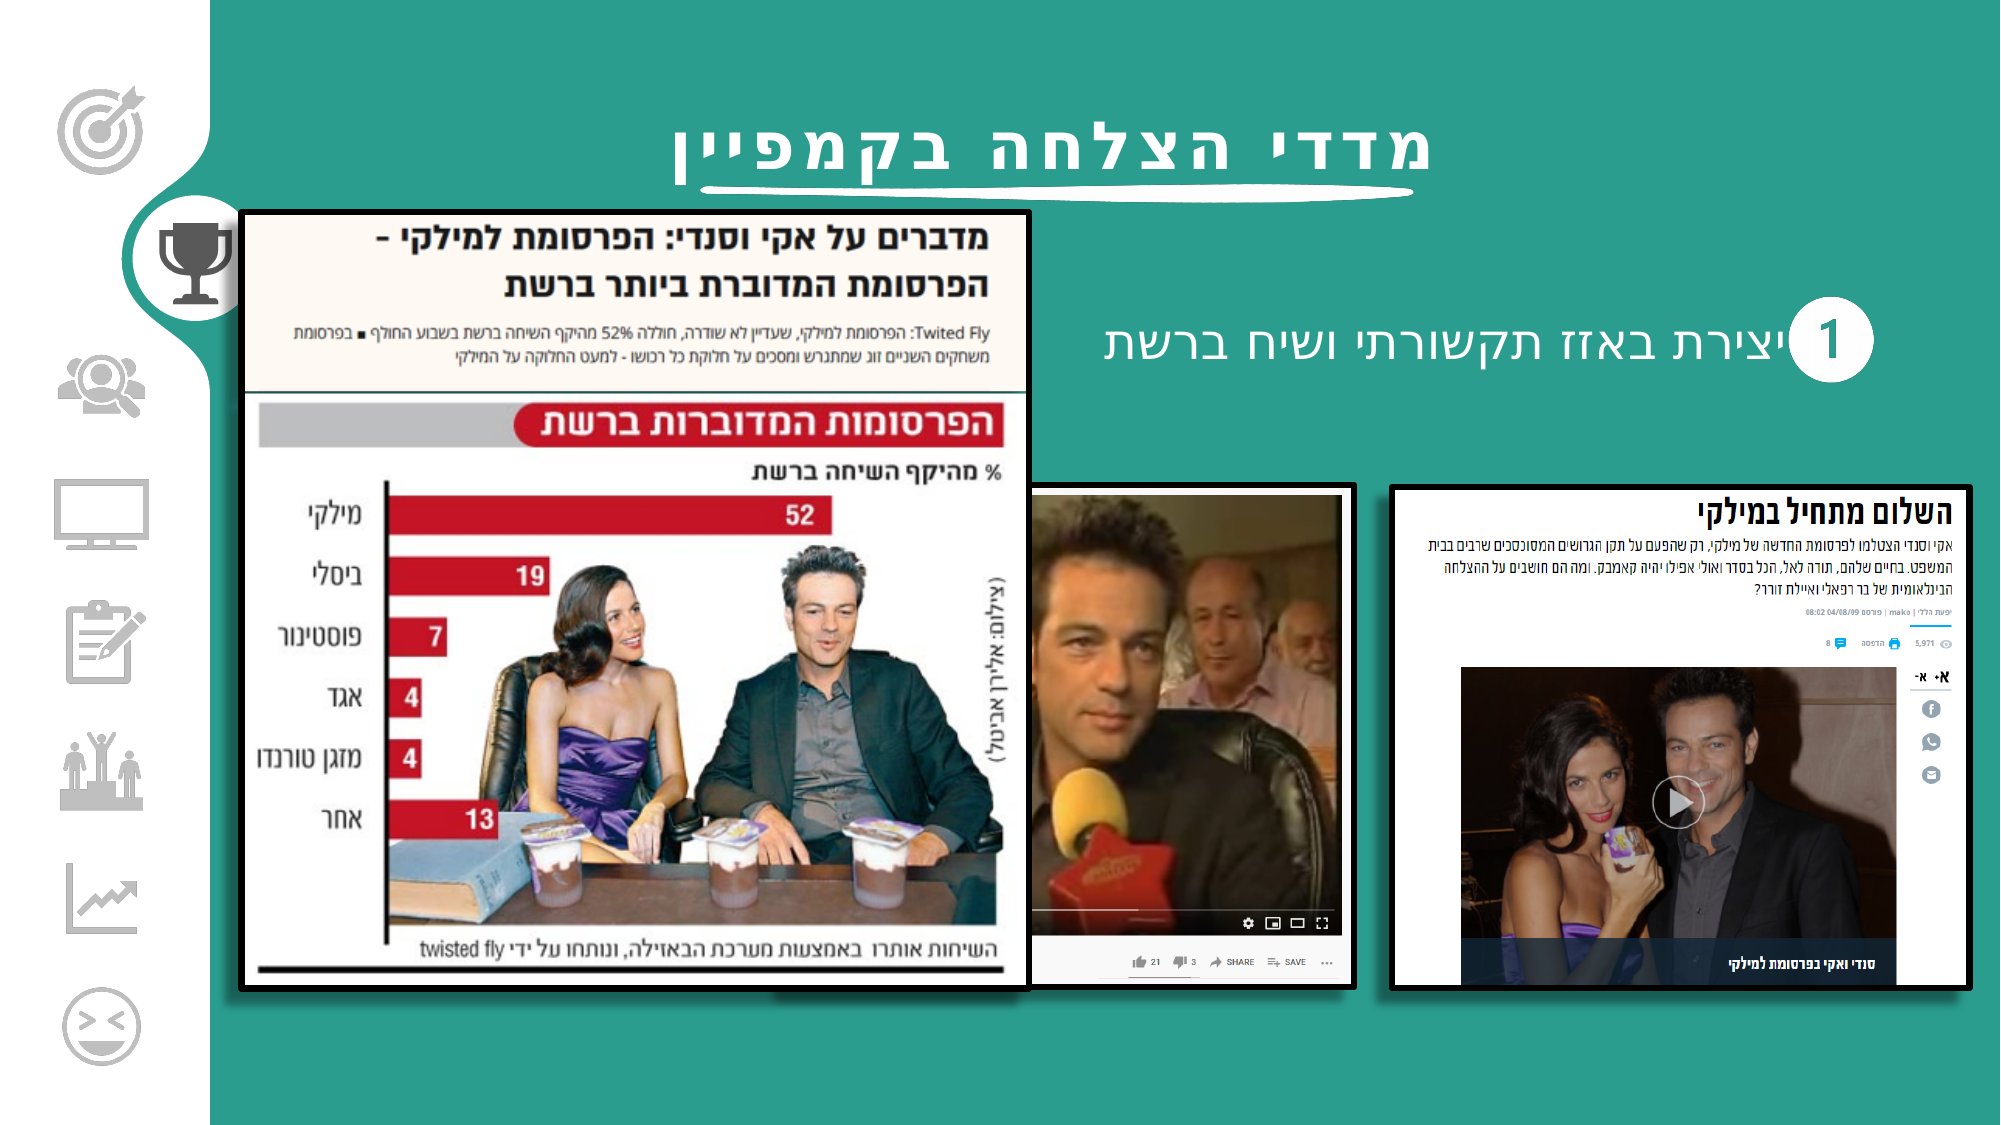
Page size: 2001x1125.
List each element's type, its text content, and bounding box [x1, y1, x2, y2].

picture [52, 977, 151, 1076]
picture [700, 174, 1414, 209]
picture [52, 592, 151, 692]
picture [52, 214, 151, 313]
text_box [0, 0, 211, 1125]
picture [48, 76, 155, 184]
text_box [132, 195, 259, 321]
picture [1777, 285, 1885, 394]
picture [52, 849, 151, 948]
text_box יצירת באזז תקשורתי ושיח ברשת [1072, 302, 1777, 377]
picture [52, 465, 151, 564]
picture [52, 336, 151, 436]
text_box מדדי הצלחה בקמפיין [655, 95, 1451, 191]
picture [244, 215, 1352, 986]
picture [52, 721, 151, 821]
picture [1395, 489, 1967, 985]
